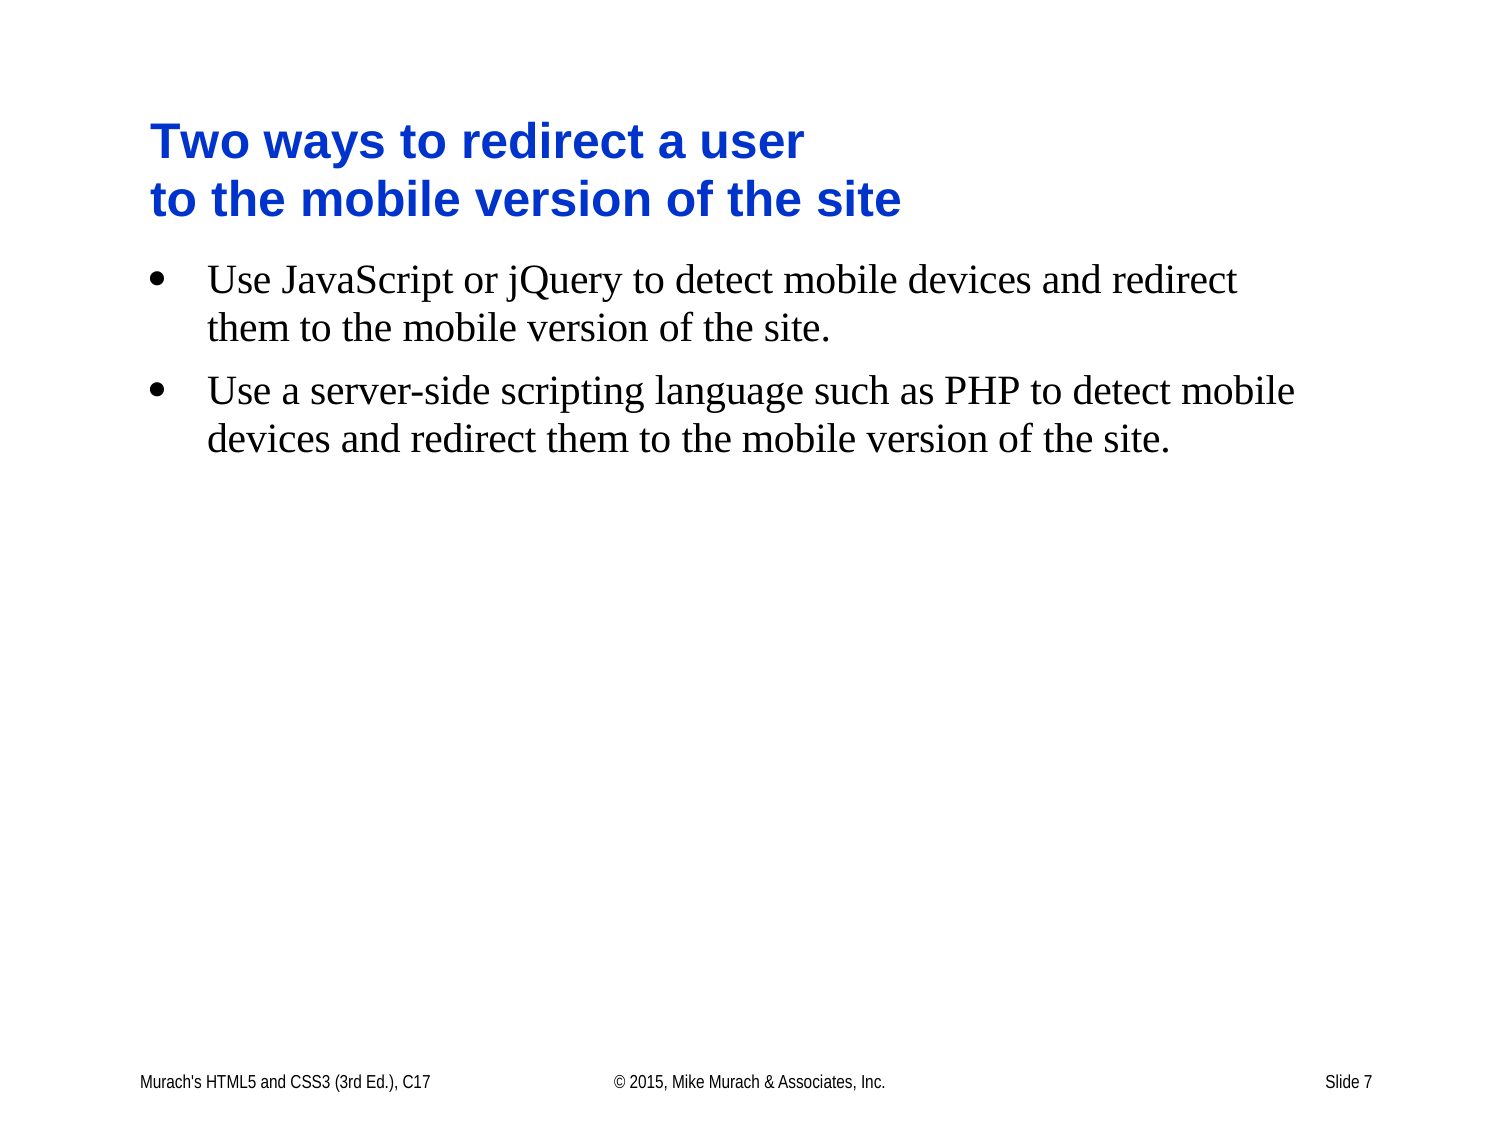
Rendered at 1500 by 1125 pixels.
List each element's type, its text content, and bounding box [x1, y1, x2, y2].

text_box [149, 252, 1348, 476]
slide_number Murach's HTML5 and CSS3 (3rd Ed.), C17 [125, 1025, 450, 1100]
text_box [149, 112, 1348, 241]
footer © 2015, Mike Murach & Associates, Inc. [474, 1025, 1025, 1100]
slide_number Slide 7 [1074, 1025, 1388, 1100]
